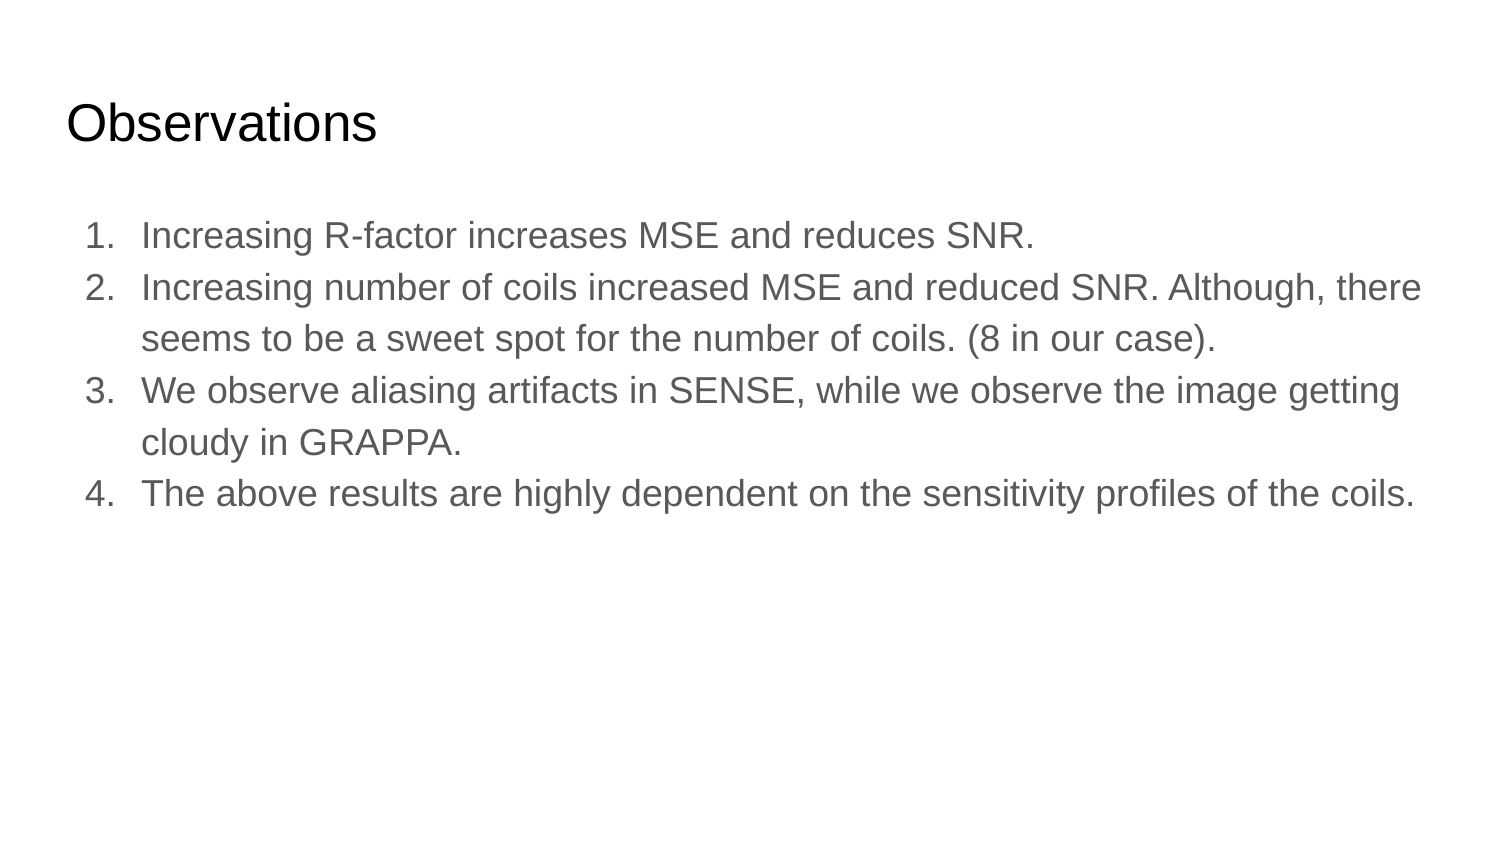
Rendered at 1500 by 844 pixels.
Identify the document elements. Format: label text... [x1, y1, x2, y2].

list Increasing R-factor increases MSE and reduces SNR. Increasing number of coils increased MSE and reduced SNR. Although, there seems to be a sweet spot for the number of coils. (8 in our case). We observe aliasing artifacts in SENSE, while we observe the image getting cloudy in GRAPPA. The above results are highly dependent on the sensitivity profiles of the coils. [51, 189, 1449, 750]
title Observations [51, 72, 1449, 167]
